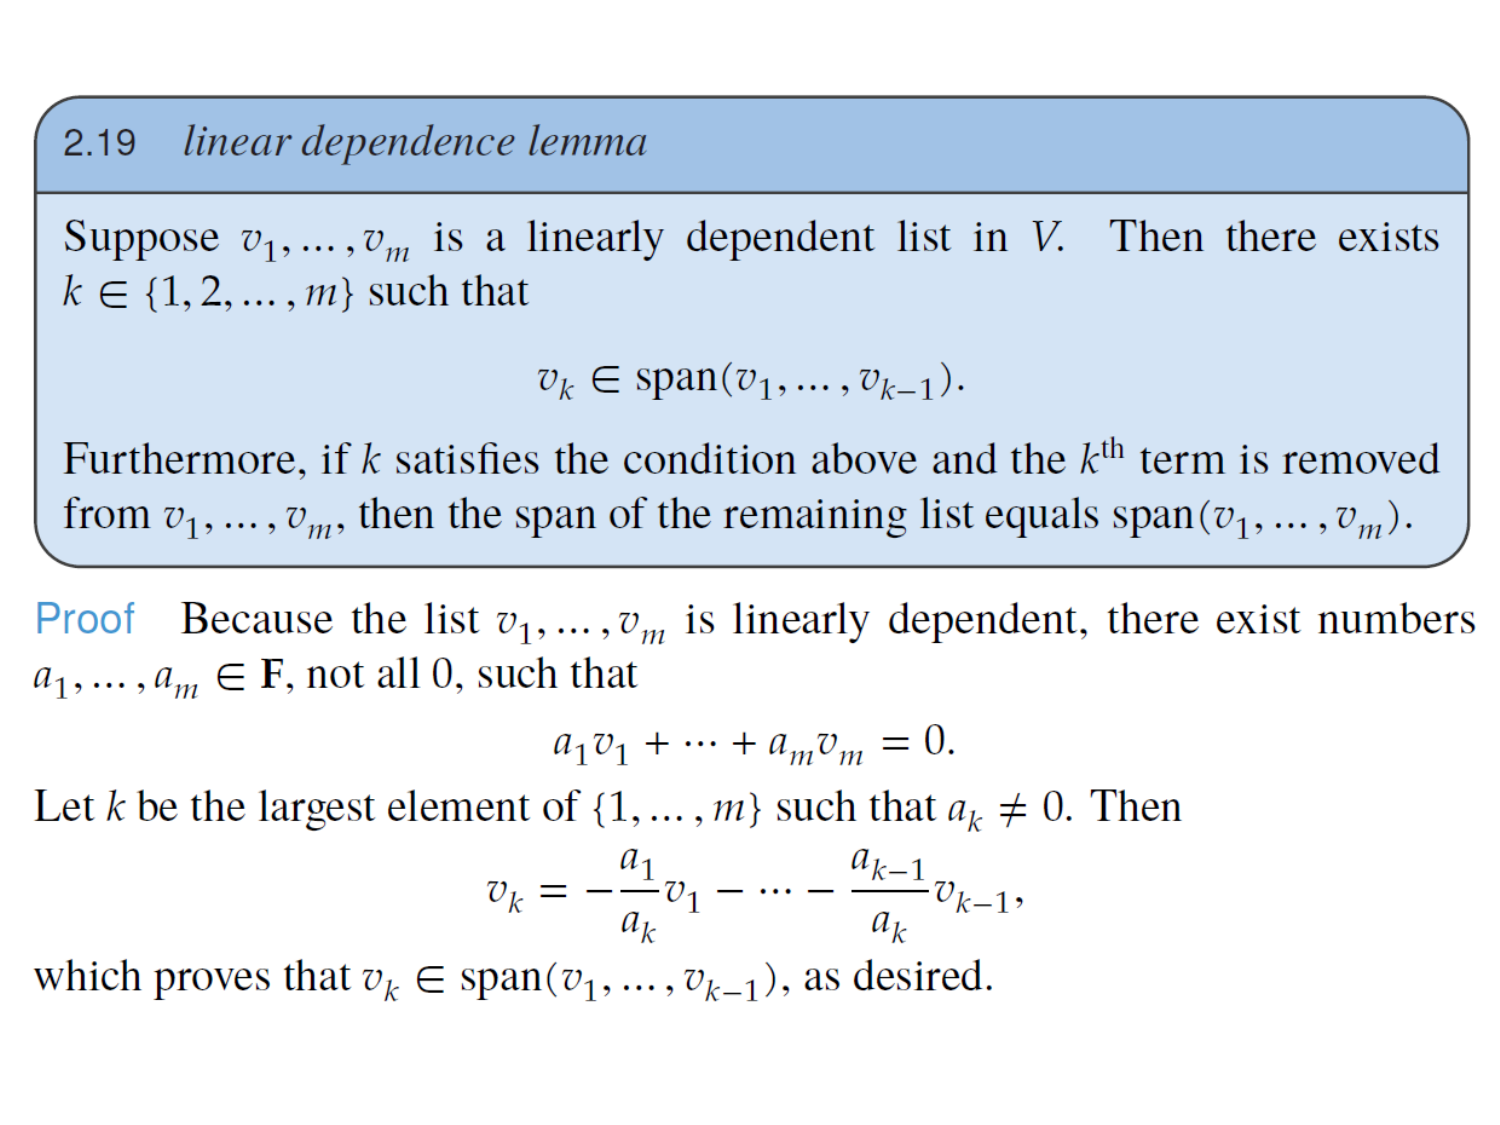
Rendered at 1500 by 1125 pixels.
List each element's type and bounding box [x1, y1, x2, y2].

picture [23, 83, 1477, 1011]
text_box [180, 20, 1412, 219]
text_box [1110, 544, 1397, 613]
